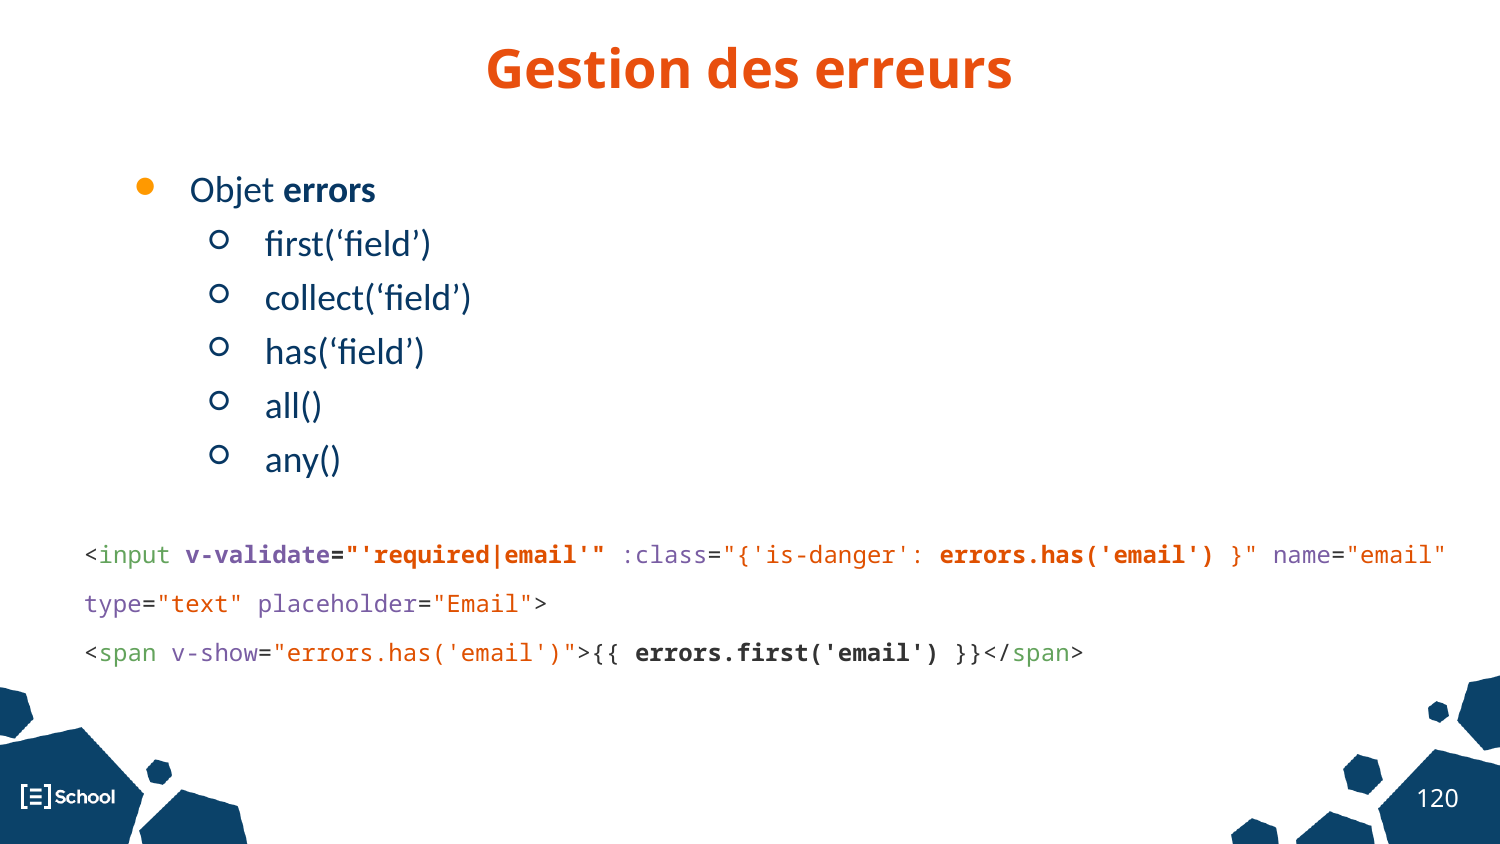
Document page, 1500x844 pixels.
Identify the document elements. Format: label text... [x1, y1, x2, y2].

text_box [25, 481, 1443, 734]
picture [0, 0, 1500, 844]
text_box Gestion des erreurs [25, 11, 1475, 123]
text_box <input v-validate="'required|email'" :class="{'is-danger': errors.has('email') }" name="email" type="text" placeholder="Email"> <span v-show="errors.has('email')">{{ errors.first('email') }}</span> [68, 504, 1500, 734]
slide_number ‹#› [1383, 767, 1474, 832]
text_box Objet errors first(‘field’) collect(‘field’) has(‘field’) all() any() [25, 141, 1475, 481]
